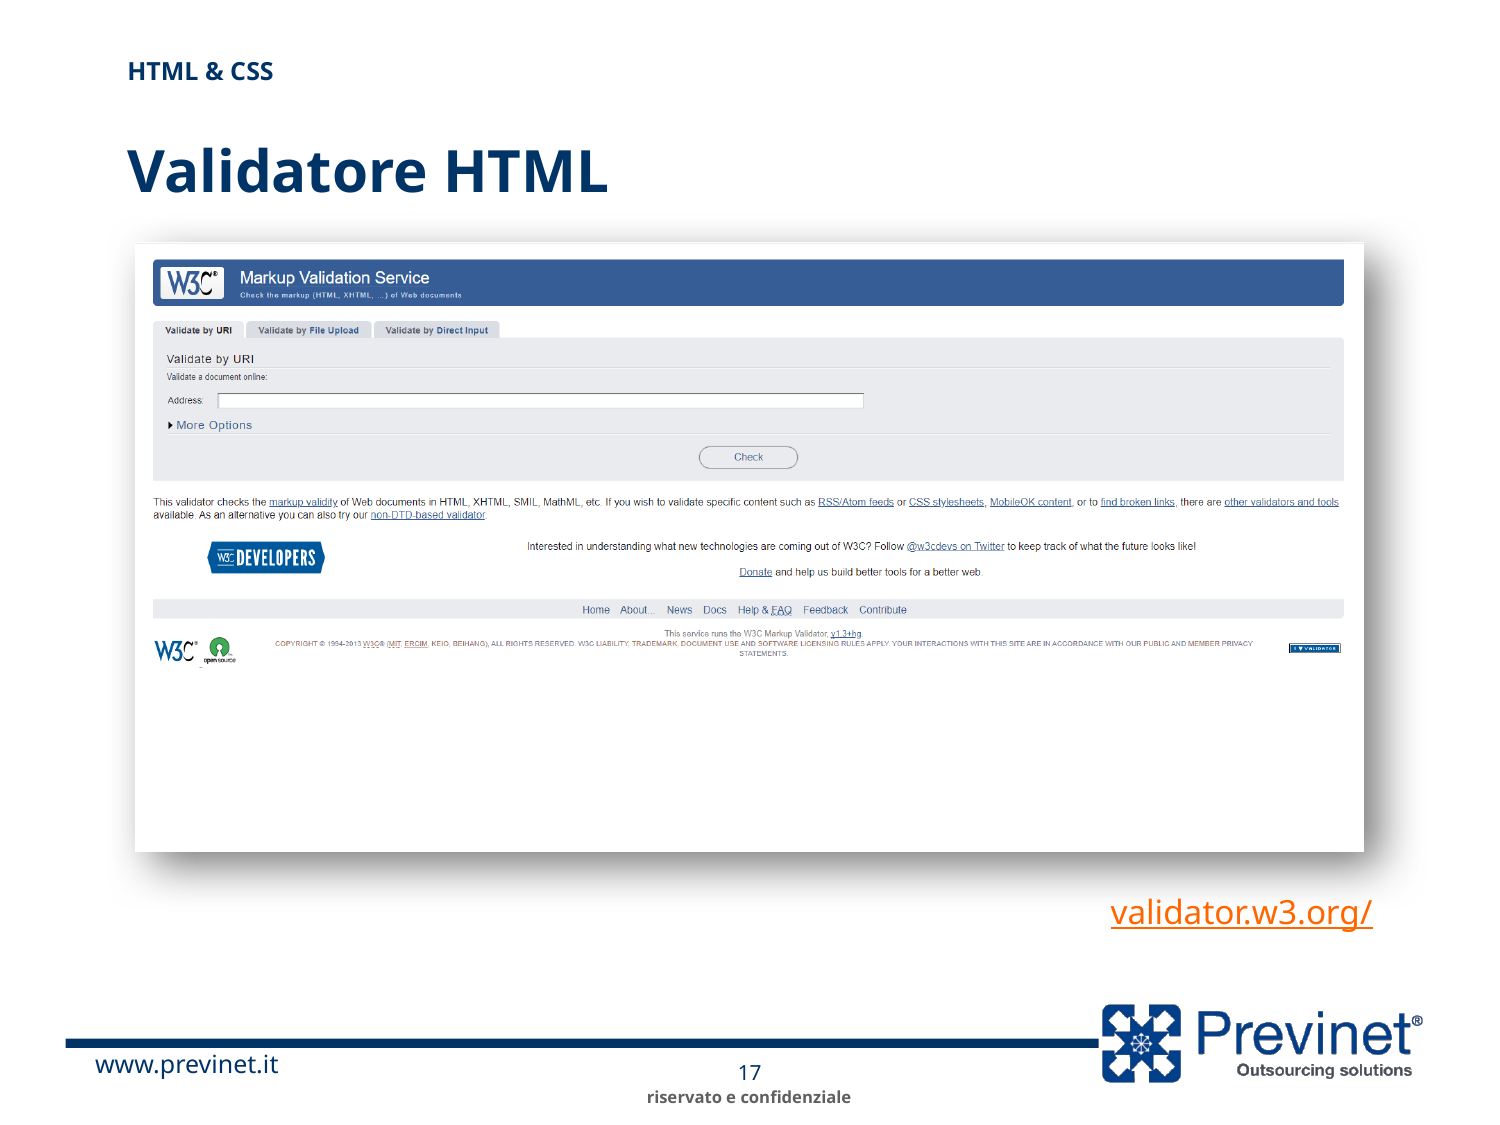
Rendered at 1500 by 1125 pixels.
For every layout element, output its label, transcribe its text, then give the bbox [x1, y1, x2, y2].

title Validatore HTML [112, 164, 1388, 263]
picture [135, 242, 1365, 852]
picture [1099, 999, 1438, 1087]
text_box HTML & CSS [112, 0, 1388, 164]
text_box validator.w3.org/ [112, 861, 1388, 929]
